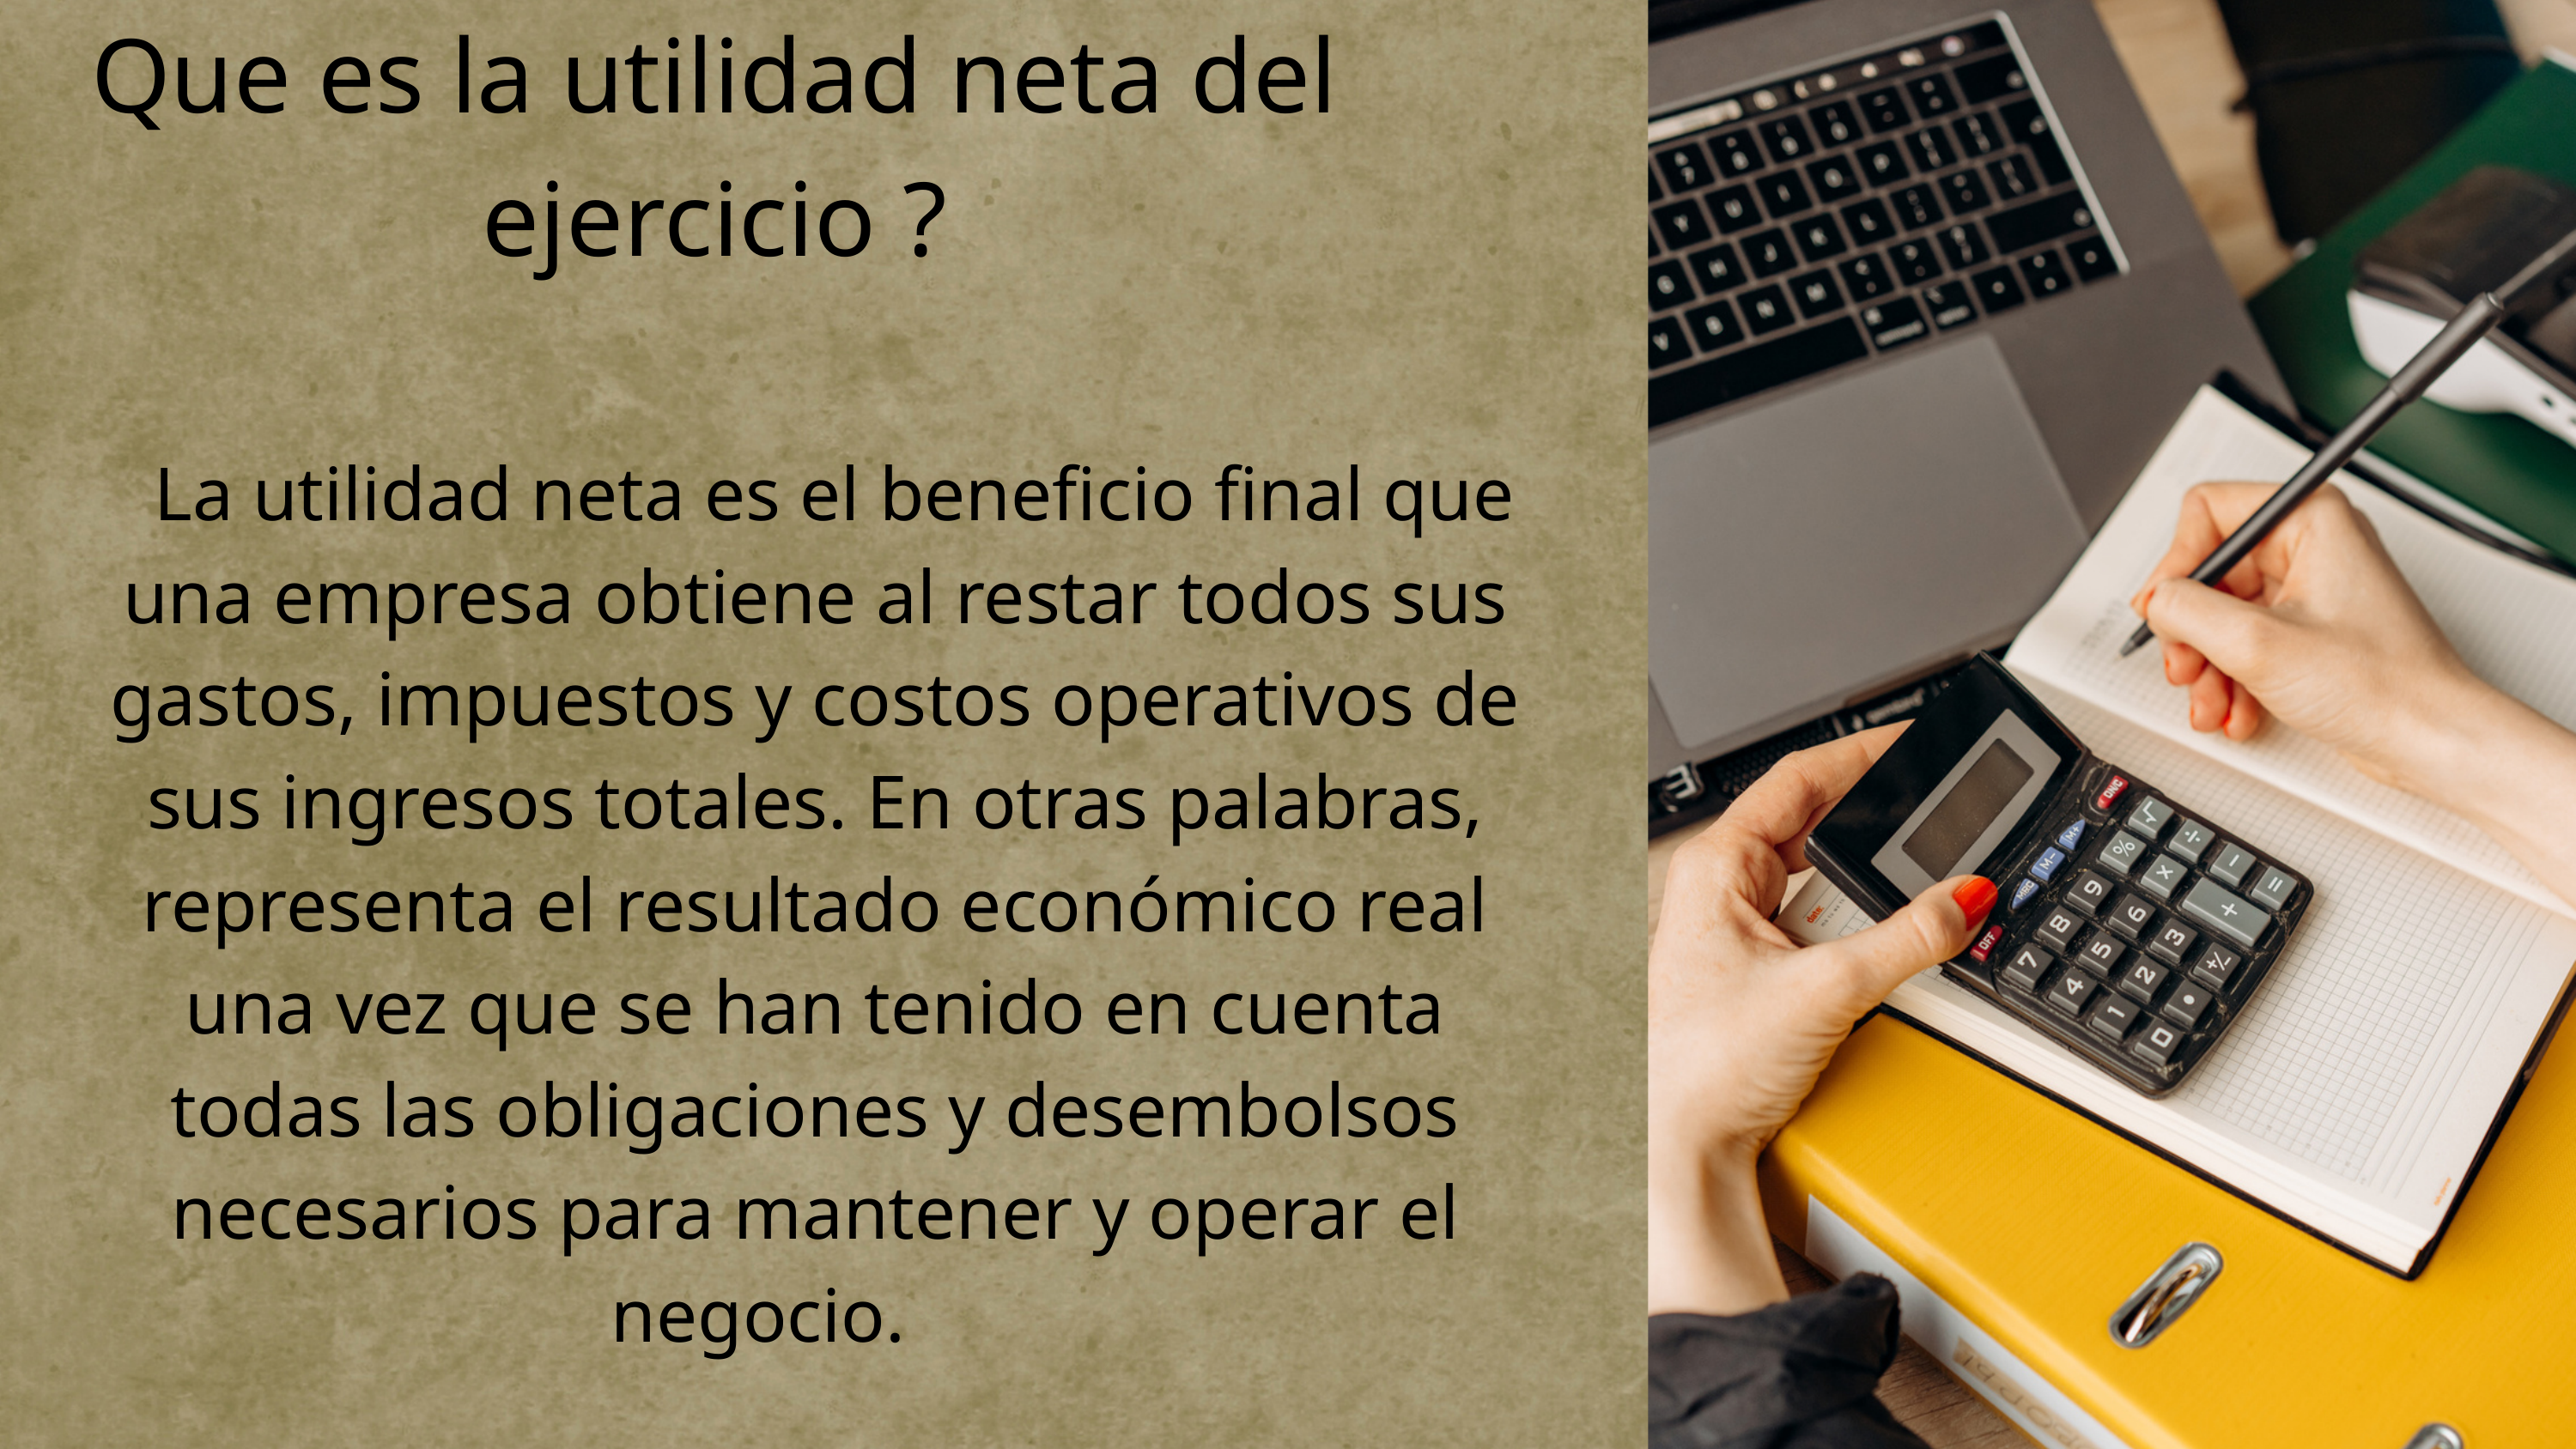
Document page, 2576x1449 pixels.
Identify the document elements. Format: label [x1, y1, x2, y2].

text_box [1648, 0, 2576, 1449]
text_box [0, 0, 1645, 1449]
